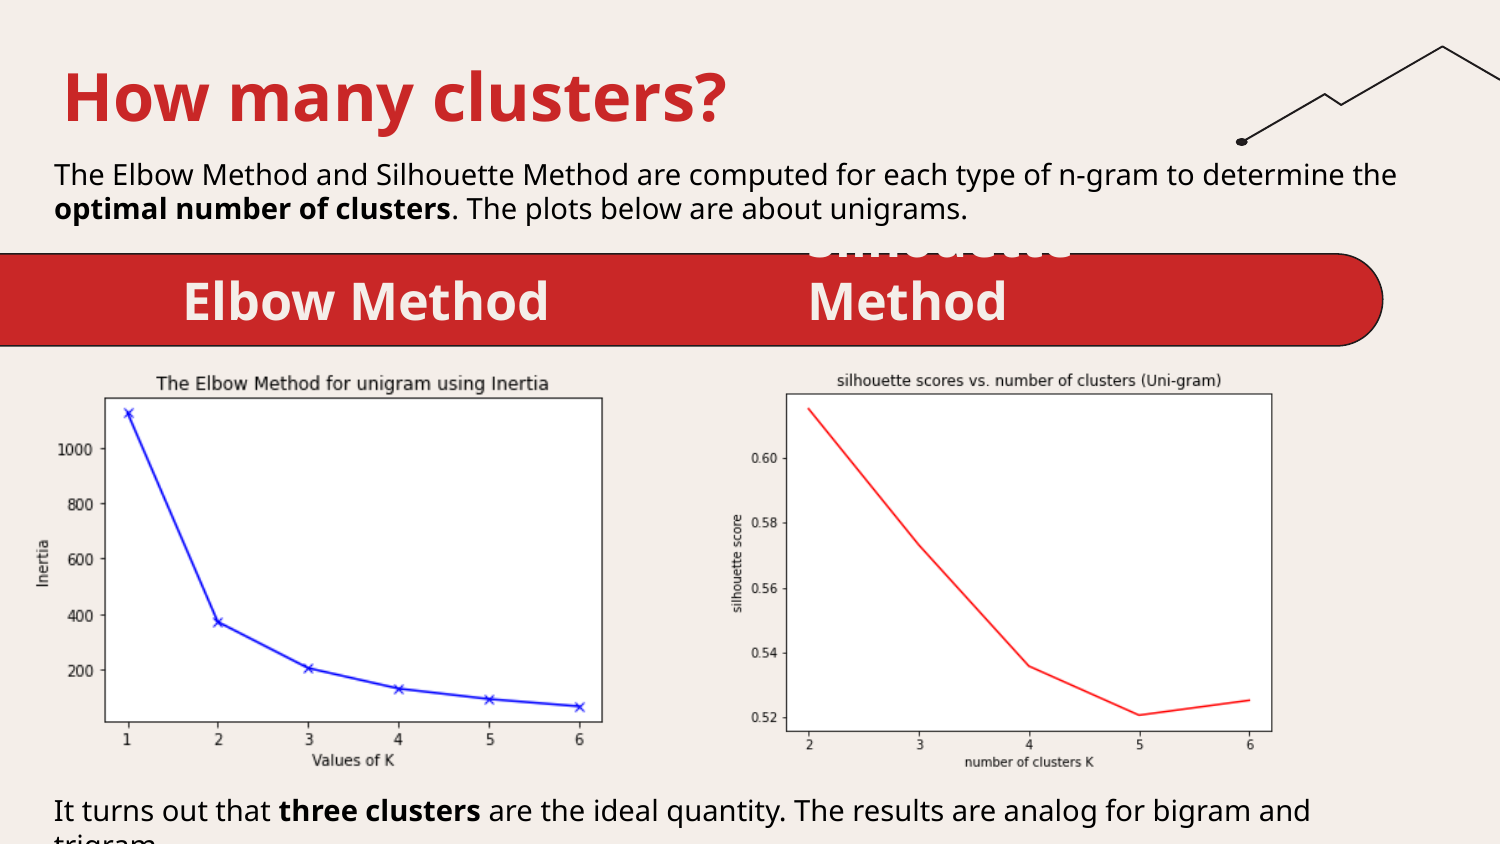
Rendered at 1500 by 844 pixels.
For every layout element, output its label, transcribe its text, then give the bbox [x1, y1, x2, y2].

text_box It turns out that three clusters are the ideal quantity. The results are analog for bigram and trigram. [39, 777, 1381, 844]
title How many clusters? [47, 47, 1232, 140]
subtitle Elbow Method [167, 268, 590, 331]
picture [26, 364, 612, 778]
subtitle Silhouette Method [792, 268, 1269, 331]
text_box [1235, 45, 1500, 146]
text_box The Elbow Method and Silhouette Method are computed for each type of n-gram to determine the optimal number of clusters. The plots below are about unigrams. [39, 140, 1499, 241]
text_box [0, 253, 1383, 346]
picture [724, 364, 1280, 778]
